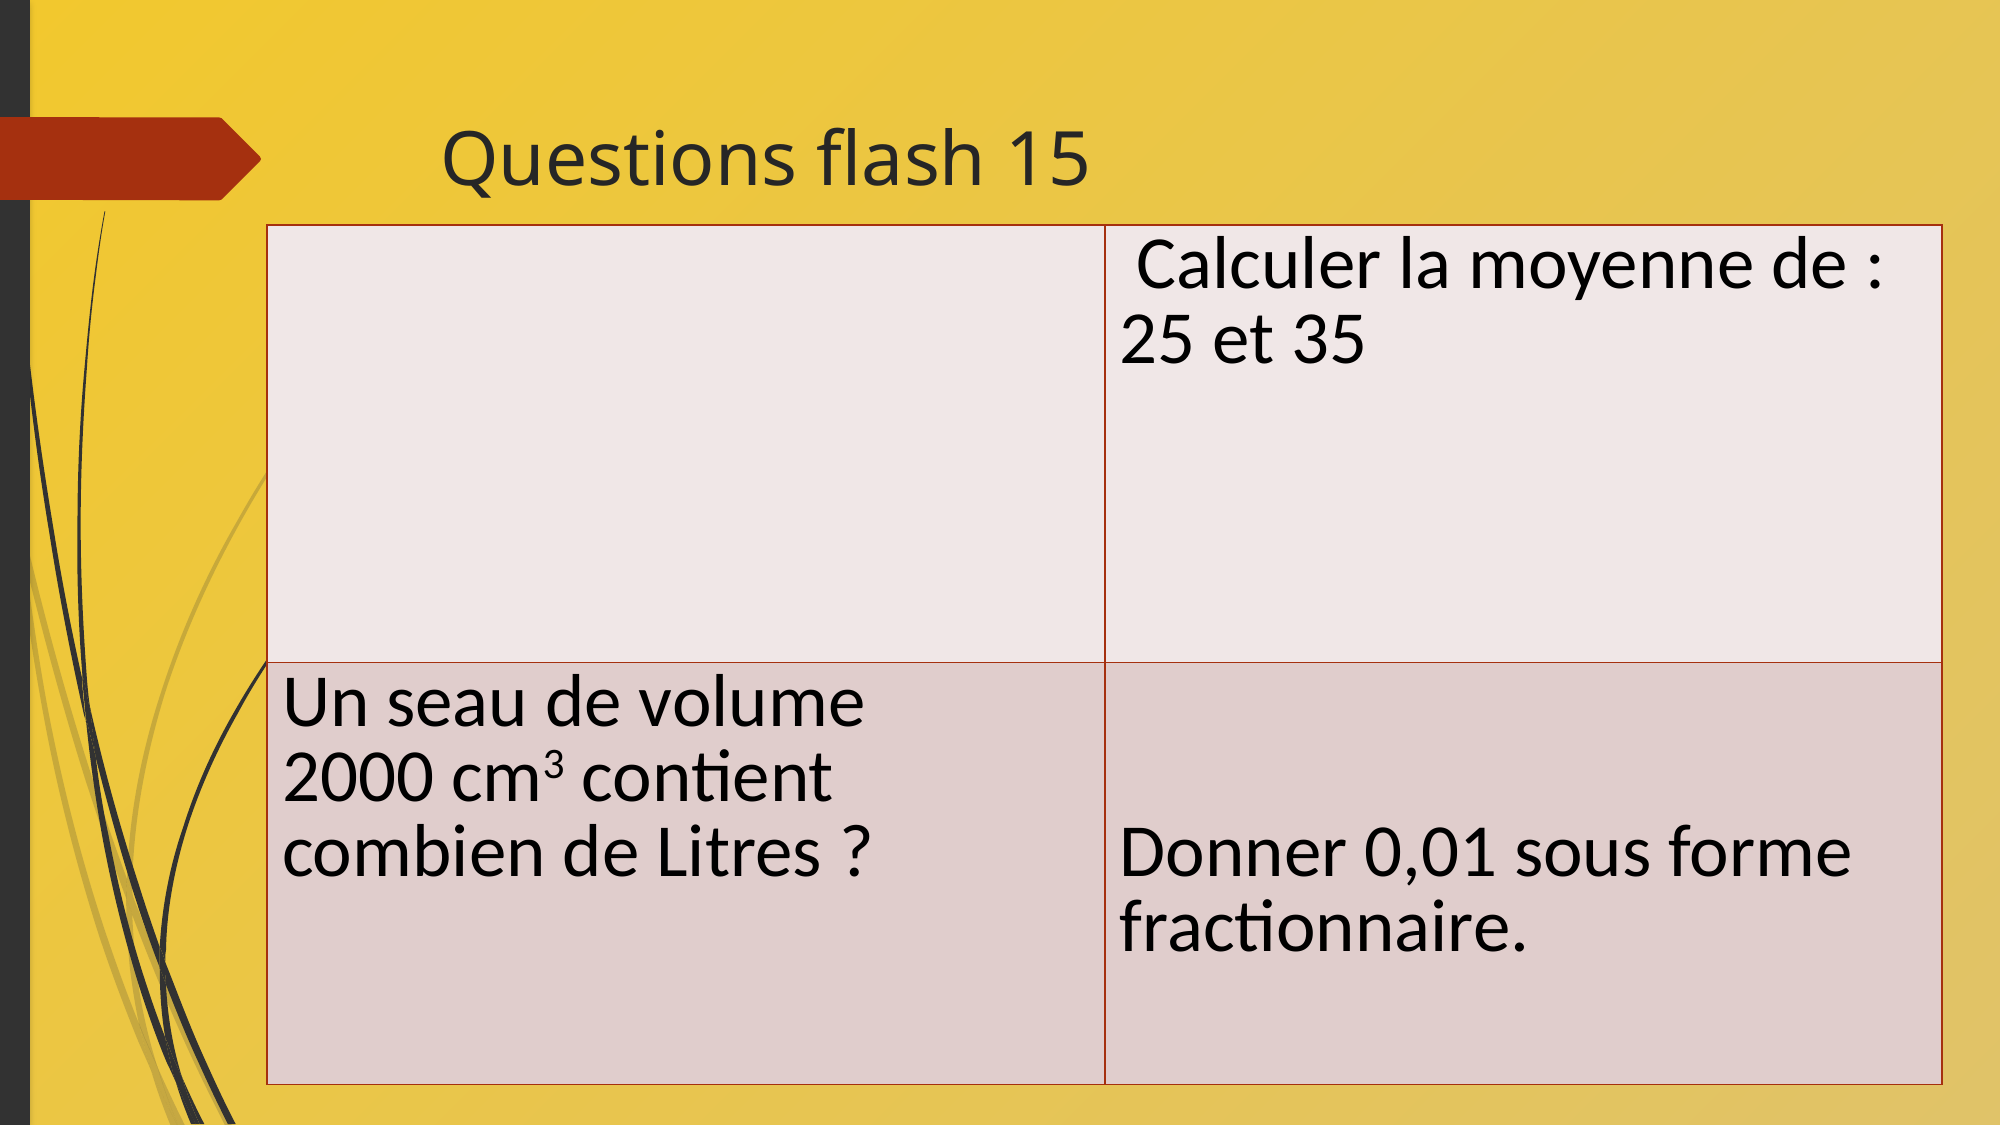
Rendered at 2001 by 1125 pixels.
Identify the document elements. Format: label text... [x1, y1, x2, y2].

title Questions flash 15 [425, 102, 1888, 224]
